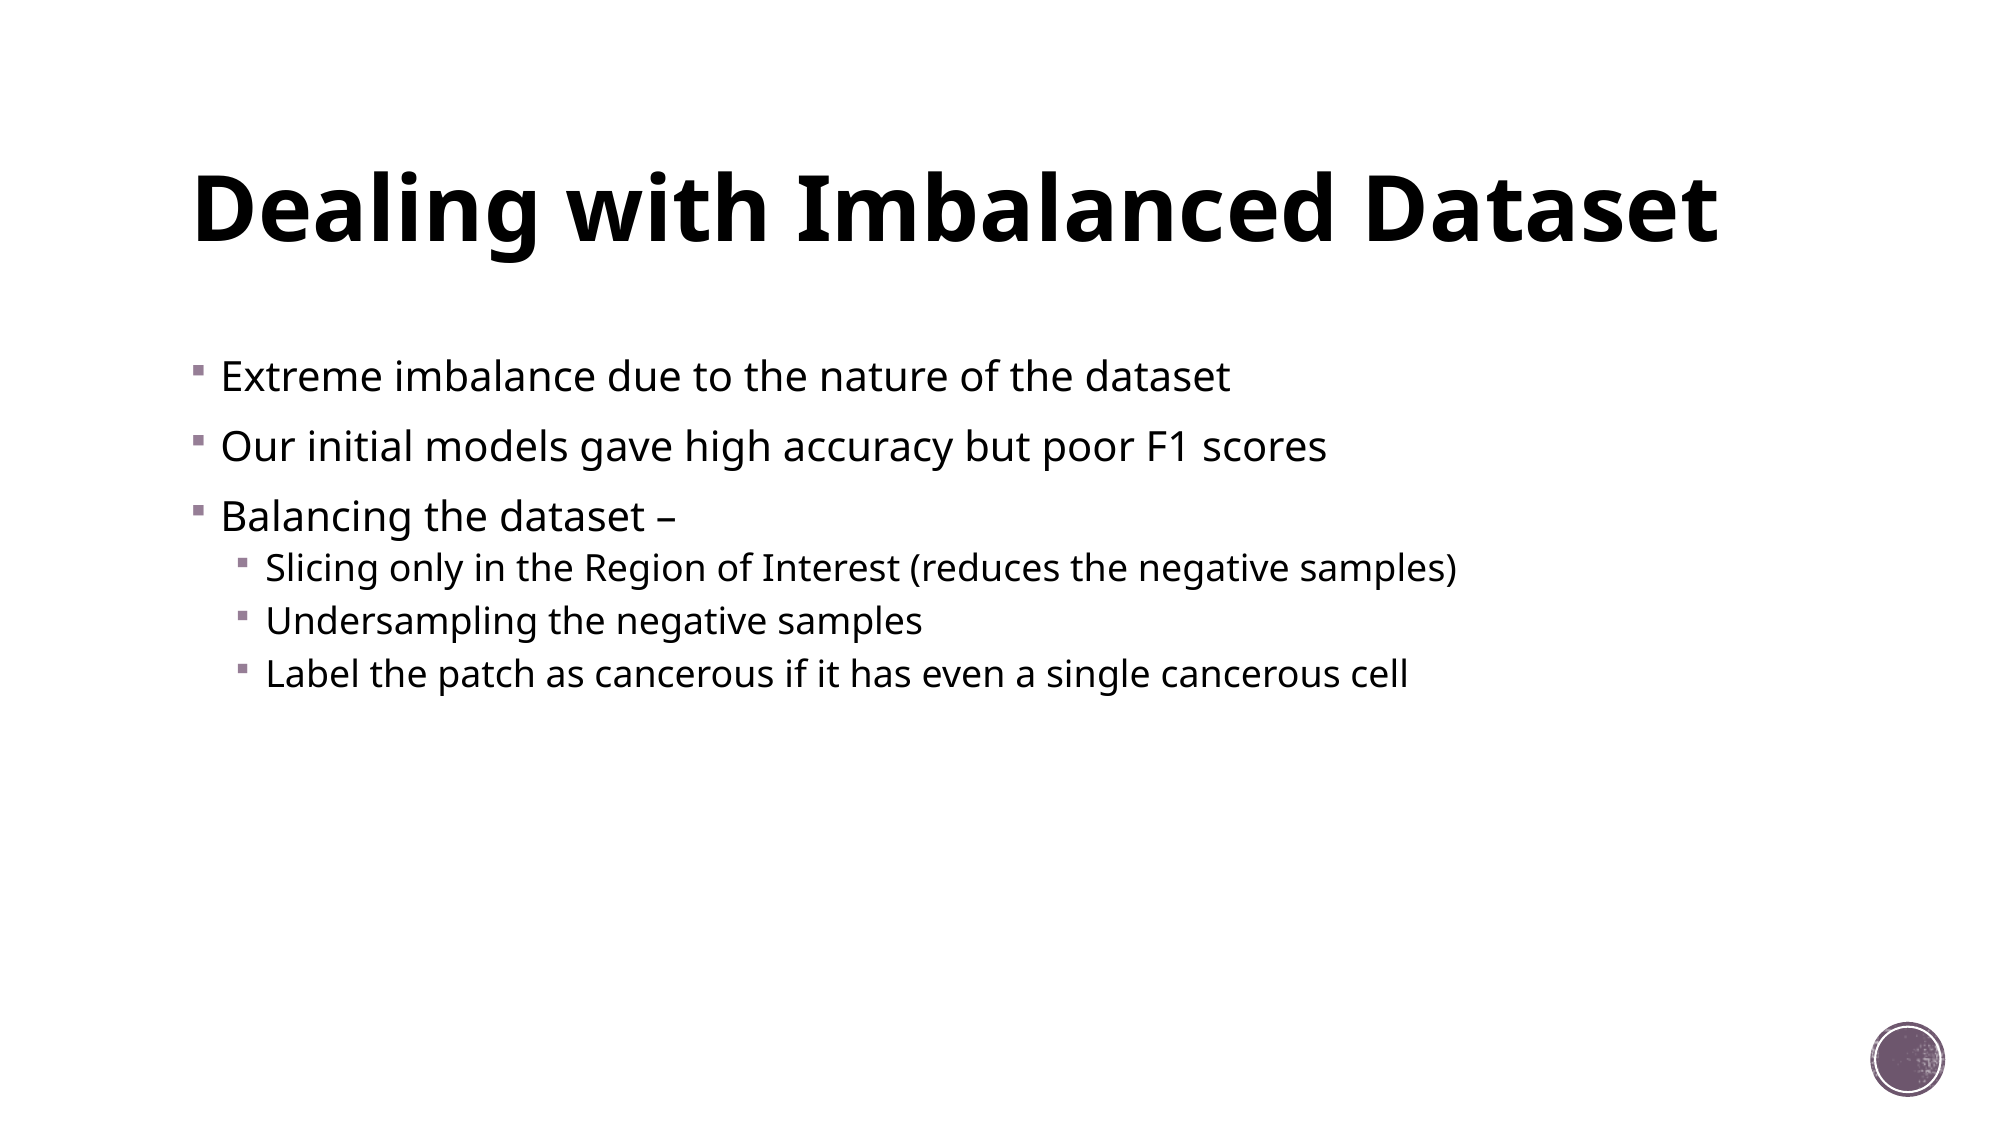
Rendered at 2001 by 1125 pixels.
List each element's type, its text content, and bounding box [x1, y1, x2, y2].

title Dealing with Imbalanced Dataset [175, 79, 1826, 344]
list Extreme imbalance due to the nature of the dataset Our initial models gave high accuracy but poor F1 scores Balancing the dataset – Slicing only in the Region of Interest (reduces the negative samples) Undersampling the negative samples Label the patch as cancerous if it has even a single cancerous cell [175, 348, 1826, 1013]
